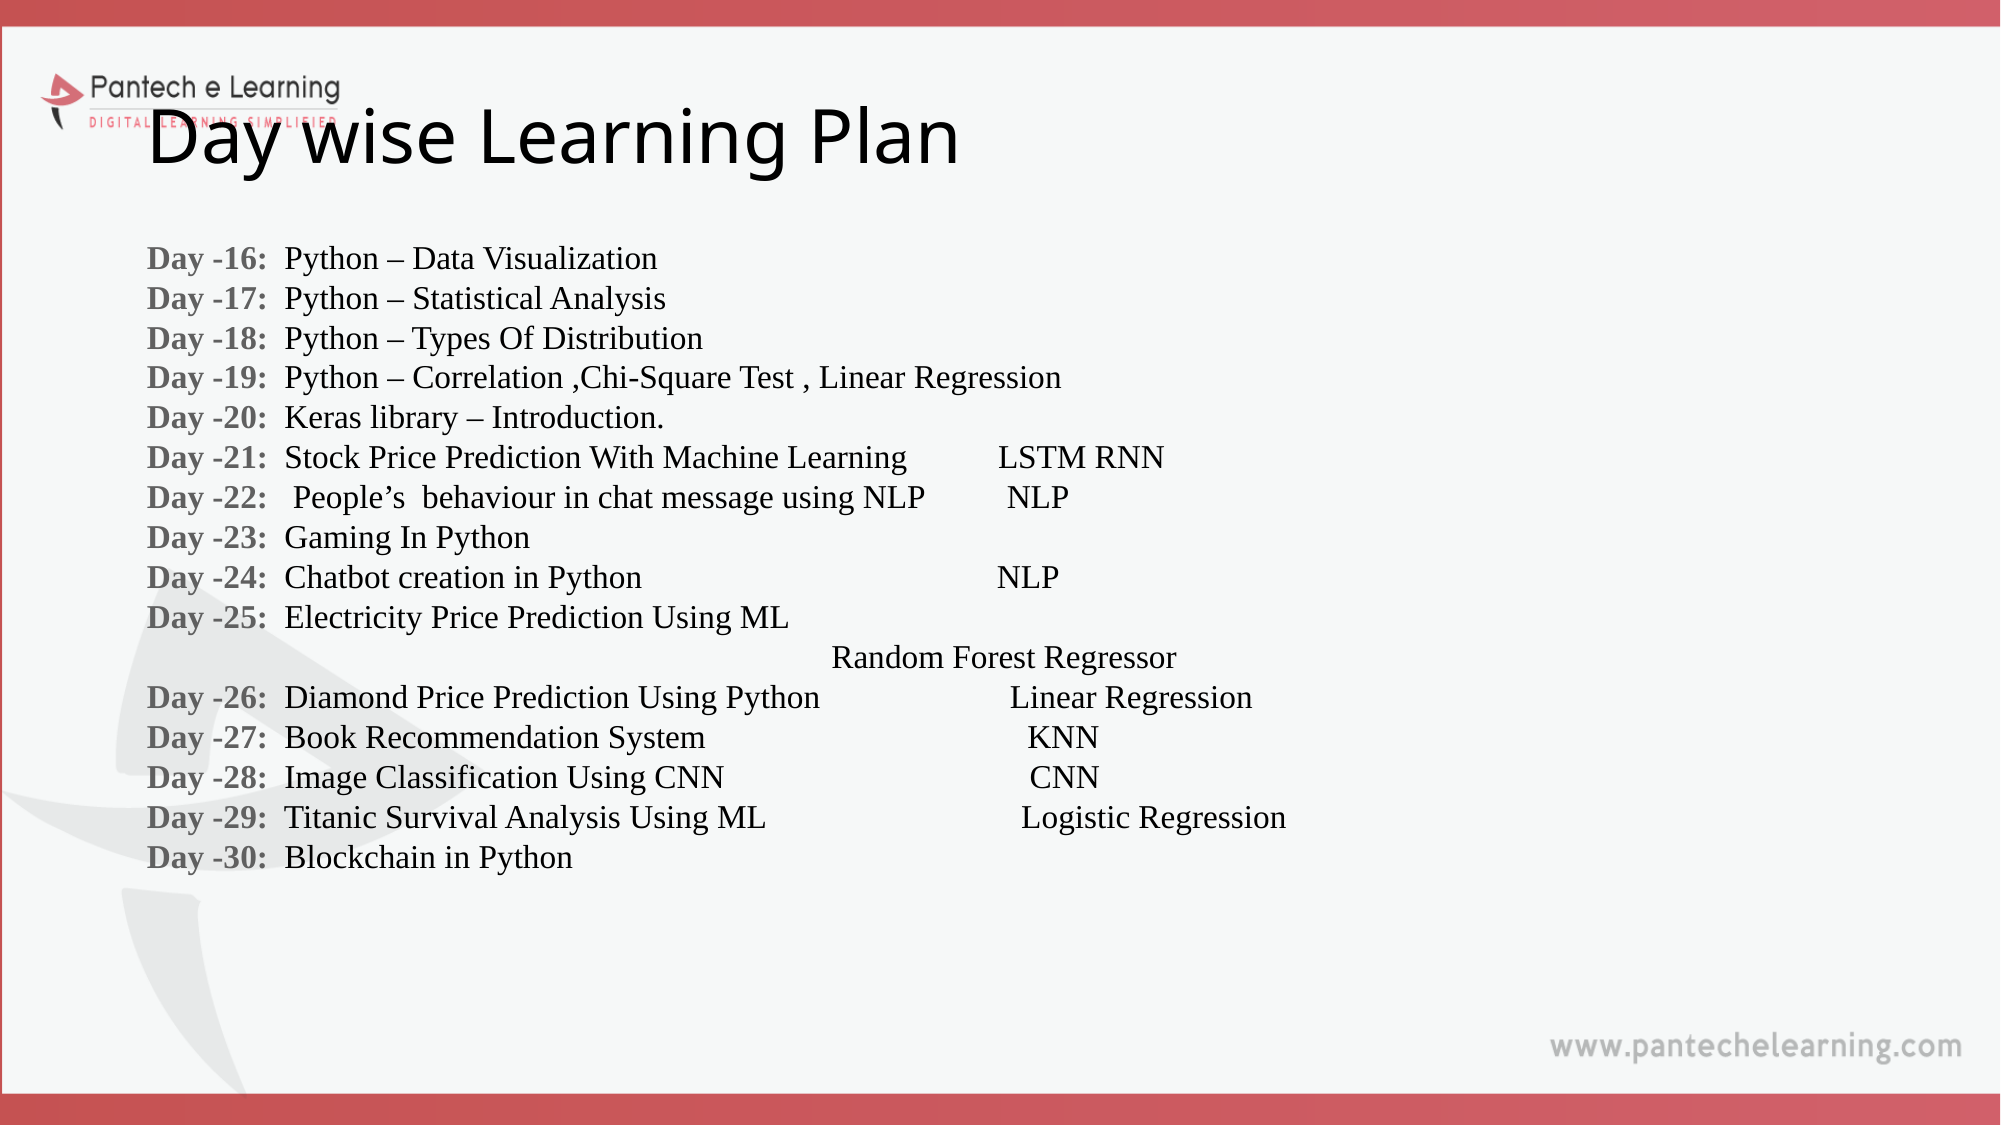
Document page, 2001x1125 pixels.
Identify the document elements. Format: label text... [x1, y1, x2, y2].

text_box Day -16: Python – Data Visualization Day -17: Python – Statistical Analysis Day -18: Python – Types Of Distribution Day -19: Python – Correlation ,Chi-Square Test , Linear Regression Day -20: Keras library – Introduction. Day -21: Stock Price Prediction With Machine Learning LSTM RNN Day -22: People’s behaviour in chat message using NLP NLP Day -23: Gaming In Python Day -24: Chatbot creation in Python NLP Day -25: Electricity Price Prediction Using ML Random Forest Regressor Day -26: Diamond Price Prediction Using Python Linear Regression Day -27: Book Recommendation System KNN Day -28: Image Classification Using CNN CNN Day -29: Titanic Survival Analysis Using ML Logistic Regression Day -30: Blockchain in Python [133, 229, 1424, 882]
picture [0, 0, 2001, 1125]
title Day wise Learning Plan [133, 45, 1934, 234]
